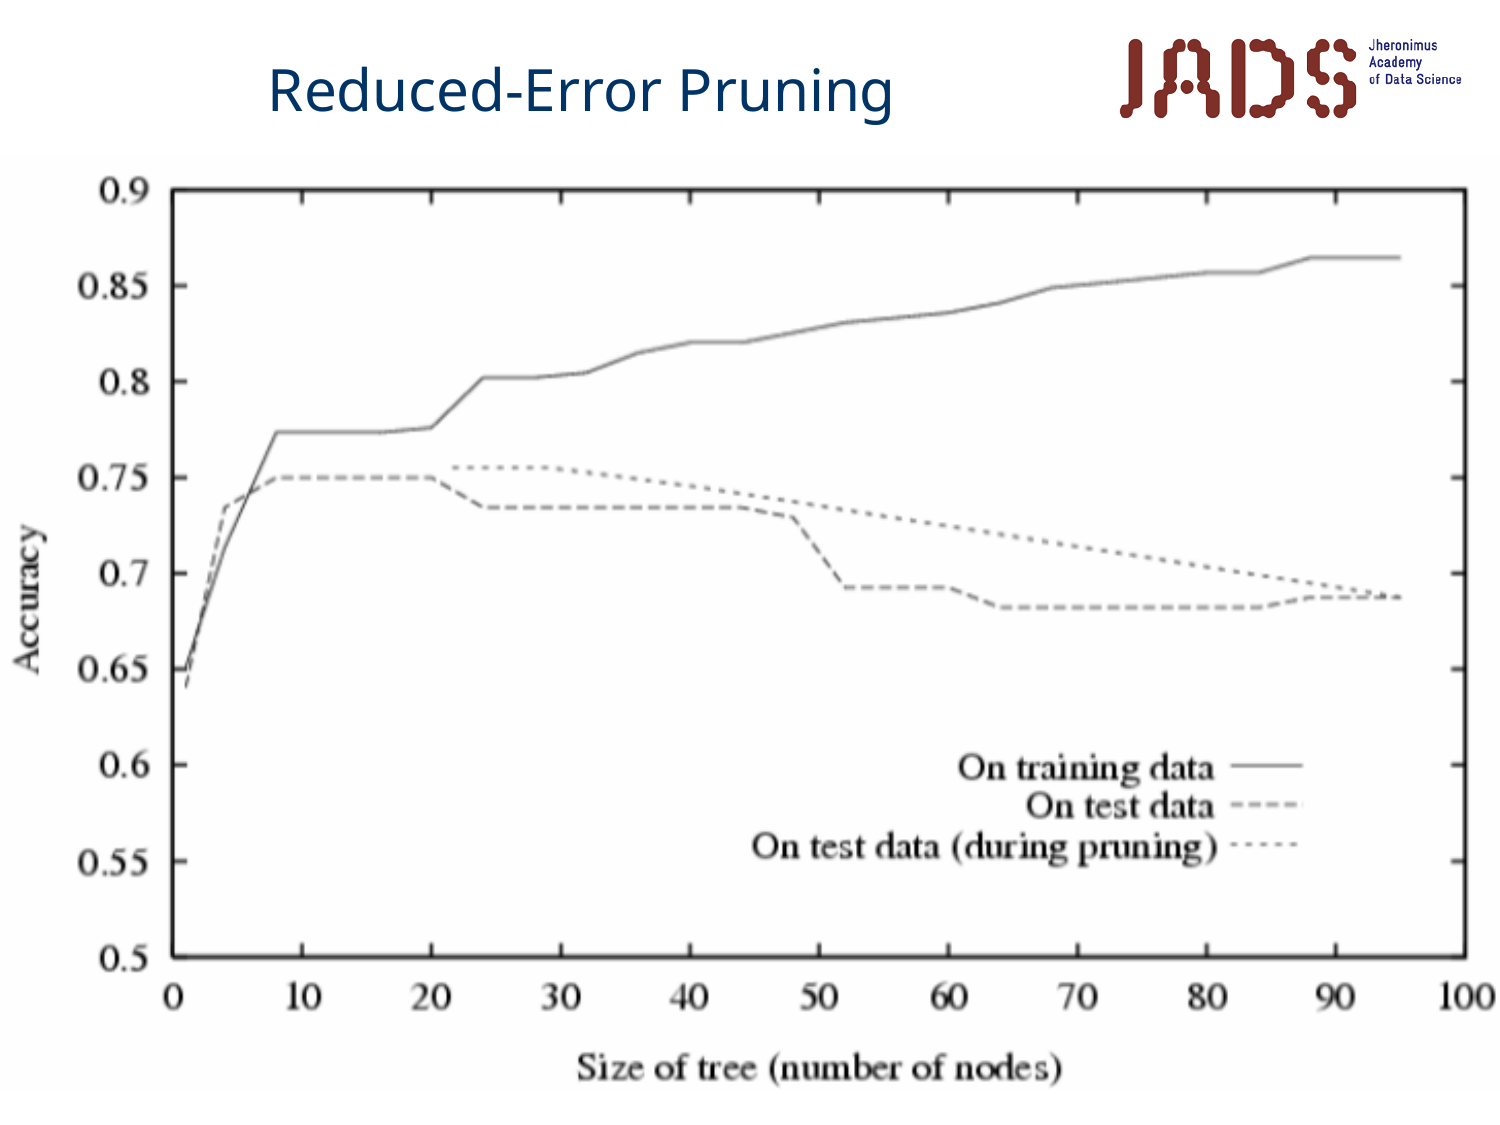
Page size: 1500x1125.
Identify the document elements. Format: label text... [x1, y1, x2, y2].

title Reduced-Error Pruning [252, 19, 1185, 154]
picture [0, 0, 1500, 1091]
